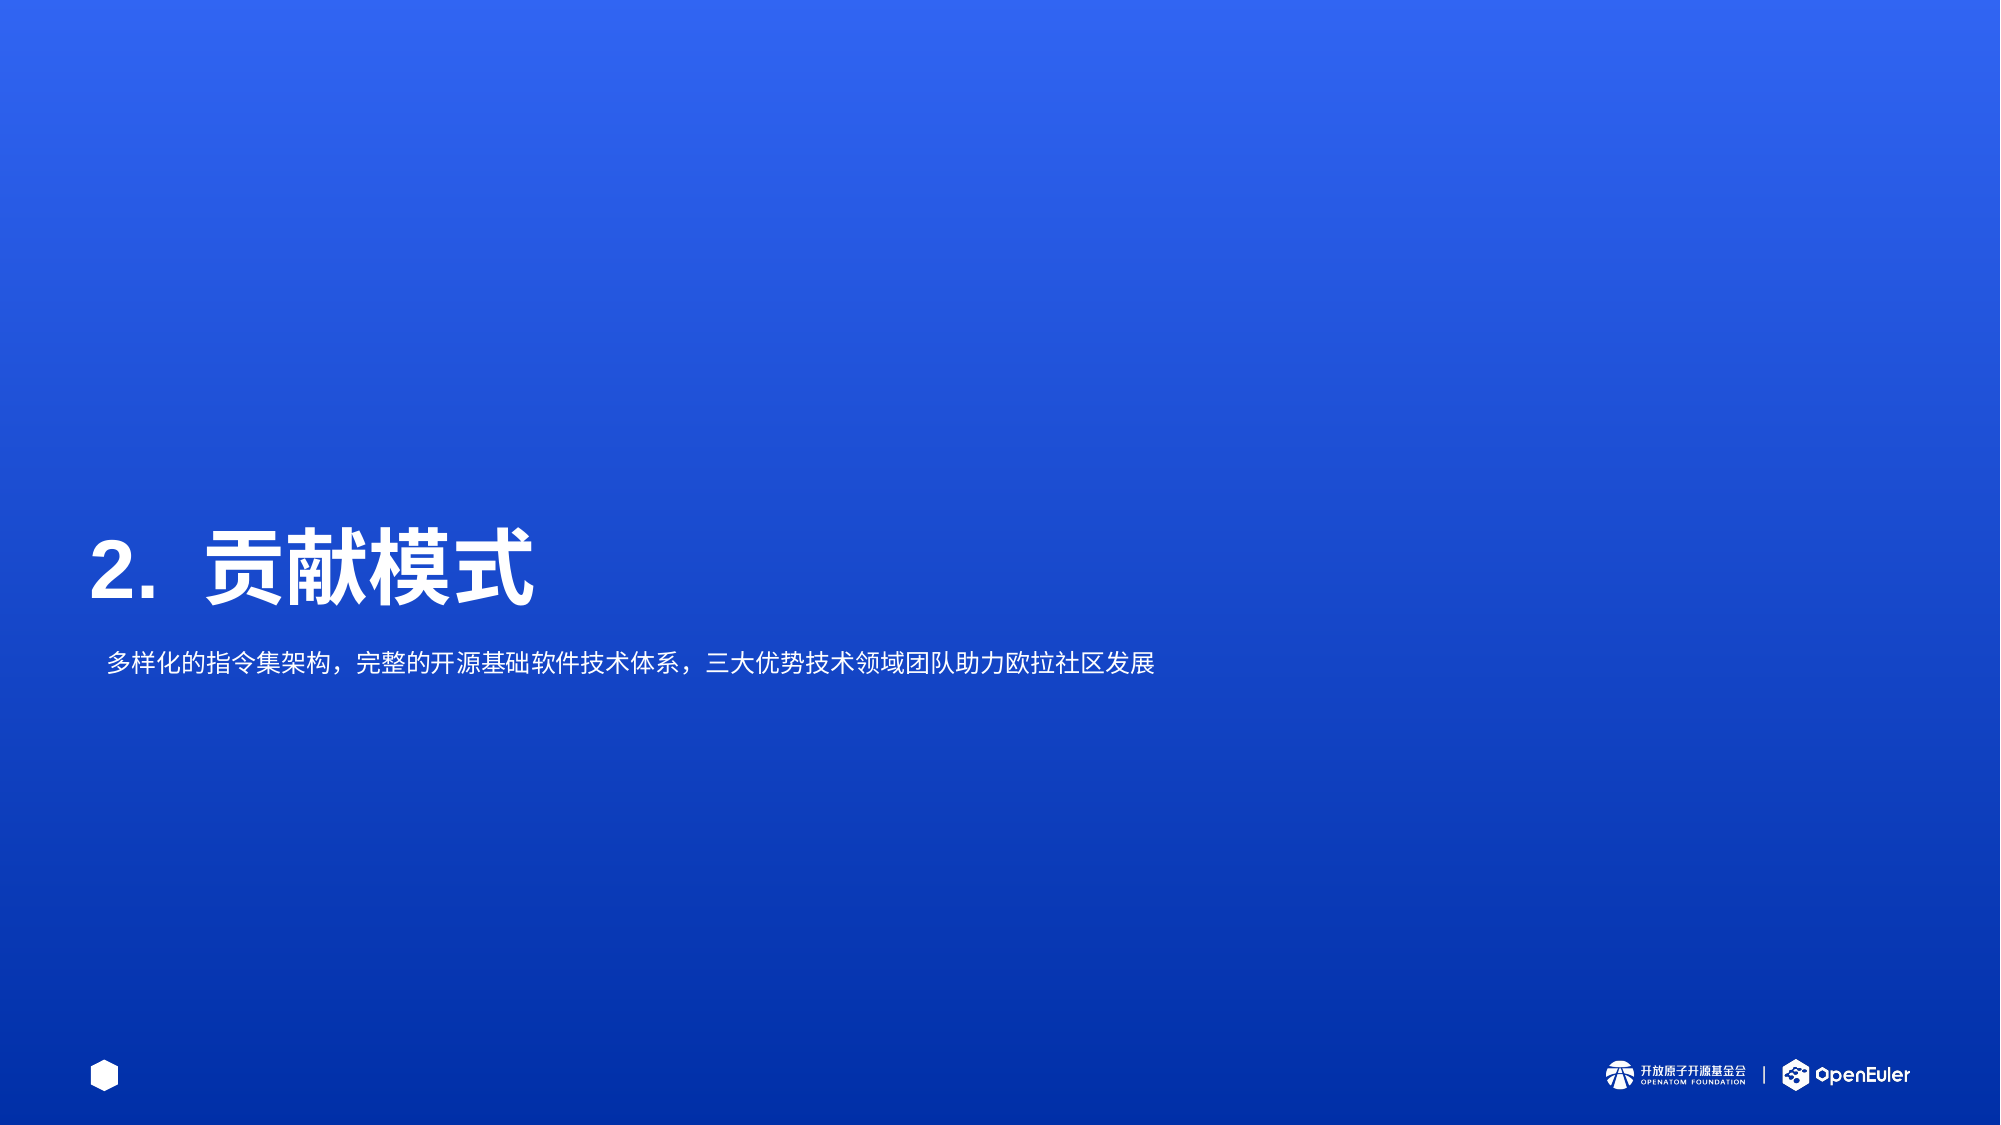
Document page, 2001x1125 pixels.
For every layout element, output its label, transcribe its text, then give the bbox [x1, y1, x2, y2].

slide_number [73, 1045, 136, 1106]
title 2. 贡献模式 [75, 501, 1926, 624]
picture [1606, 1059, 1910, 1091]
text_box 多样化的指令集架构，完整的开源基础软件技术体系，三大优势技术领域团队助力欧拉社区发展 [91, 639, 1454, 685]
